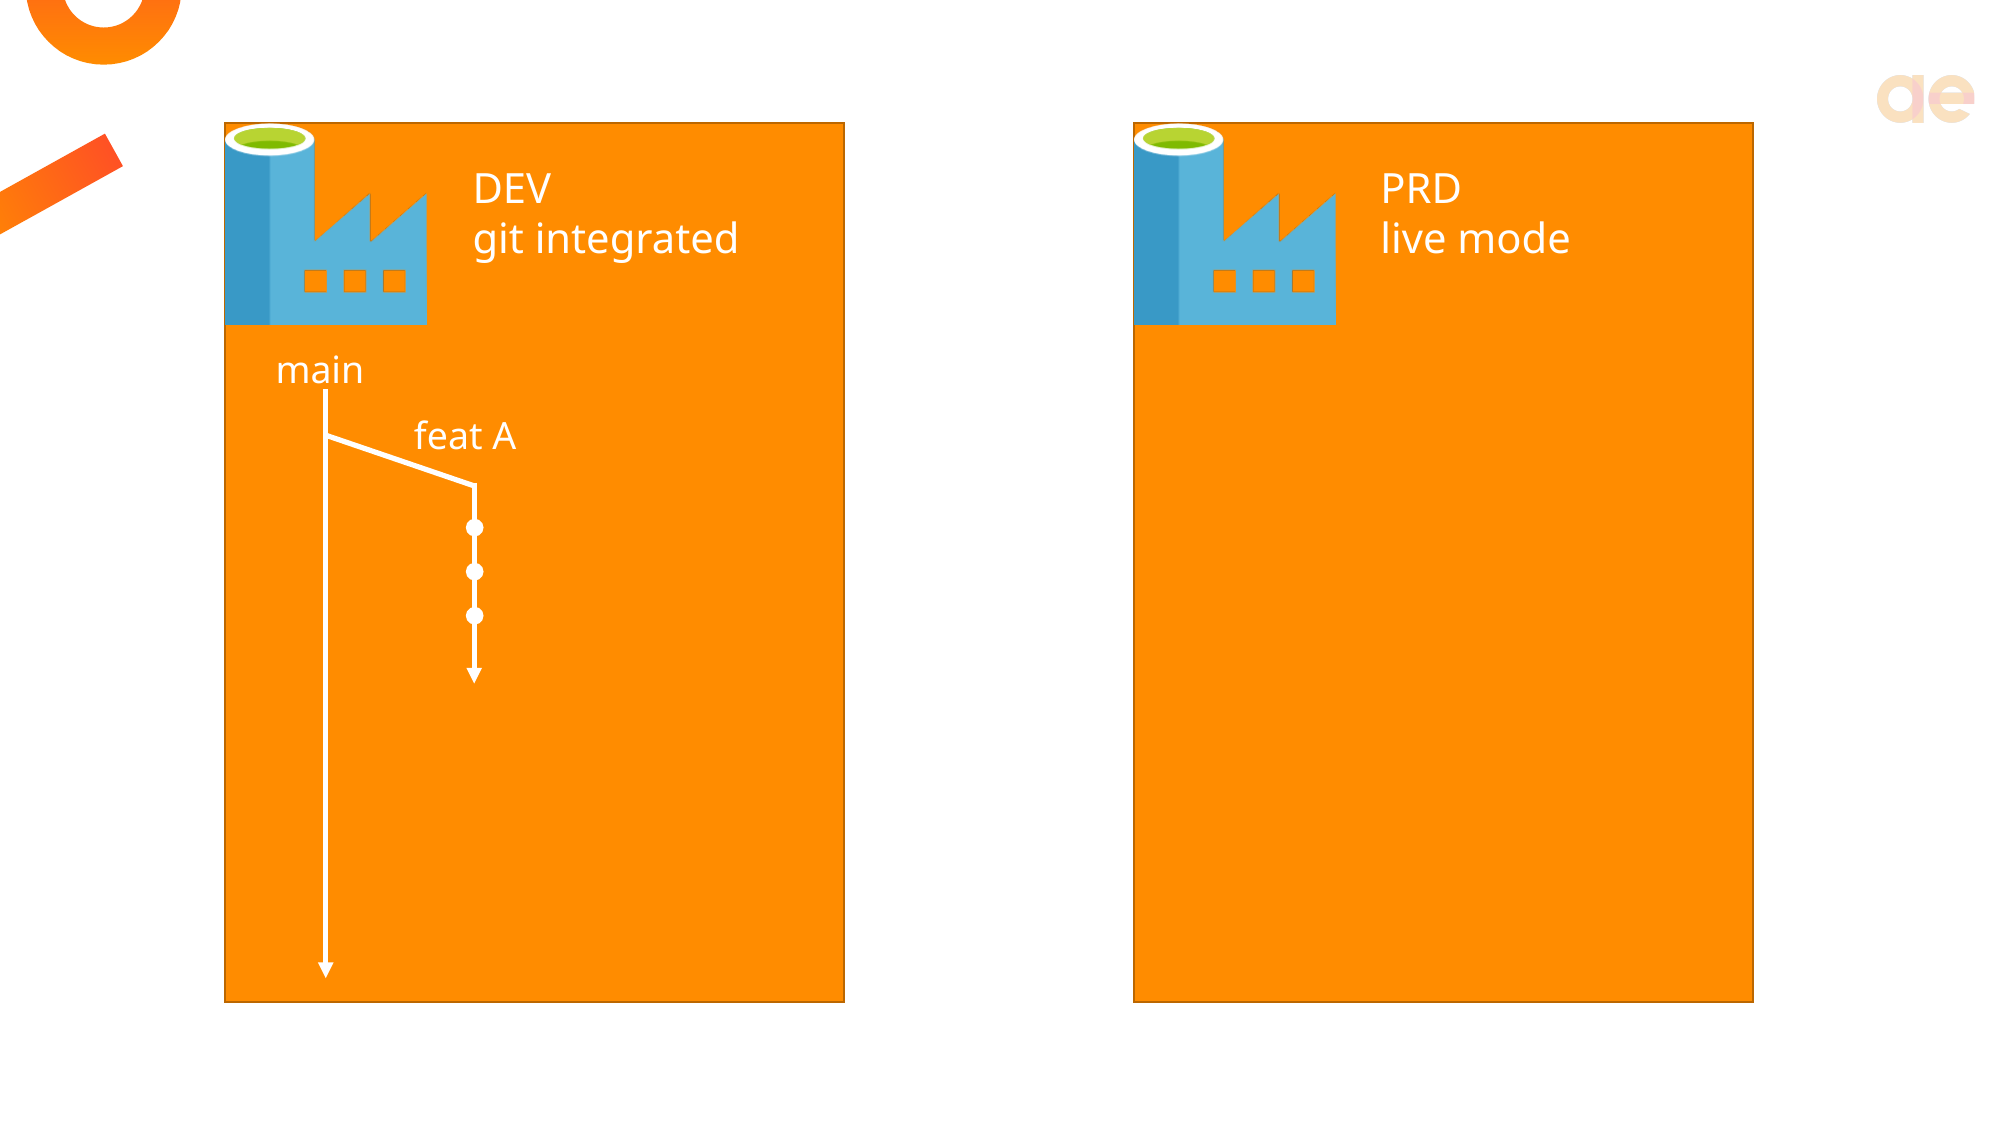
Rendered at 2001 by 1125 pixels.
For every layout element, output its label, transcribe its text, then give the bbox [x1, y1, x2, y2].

text_box main [260, 338, 388, 399]
text_box PRD live mode [1365, 154, 1719, 270]
text_box [475, 561, 485, 582]
text_box [464, 561, 474, 582]
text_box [324, 434, 475, 486]
text_box feat A [399, 404, 550, 465]
text_box [464, 605, 474, 626]
text_box [475, 517, 485, 538]
picture [1134, 123, 1336, 325]
text_box [475, 605, 485, 626]
text_box DEV git integrated [457, 154, 811, 270]
text_box [224, 122, 845, 1003]
picture [224, 123, 427, 325]
picture [1877, 75, 1975, 123]
text_box [1133, 122, 1754, 1003]
text_box [464, 517, 474, 538]
